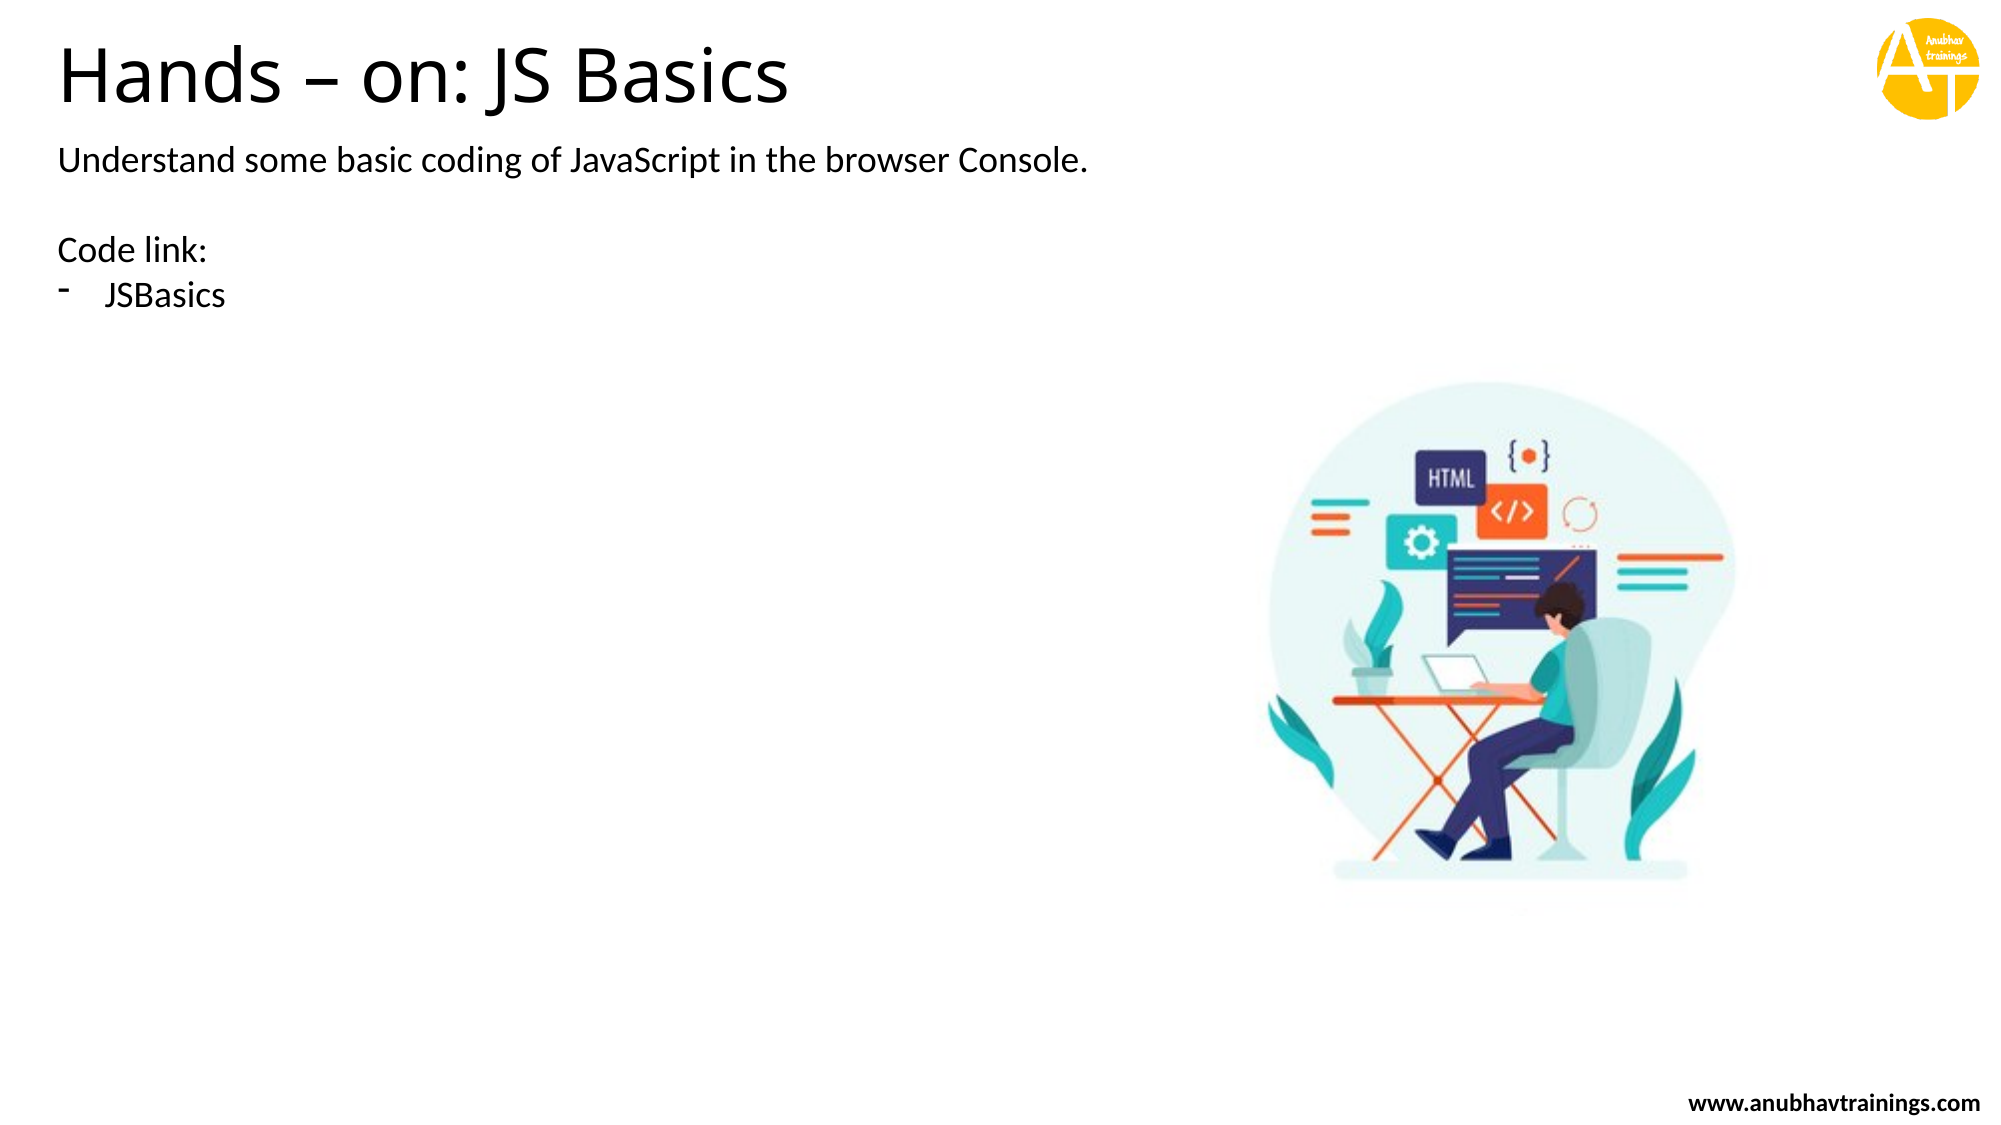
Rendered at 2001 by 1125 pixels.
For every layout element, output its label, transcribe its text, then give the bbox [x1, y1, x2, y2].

picture [1161, 300, 1835, 916]
text_box Hands – on: JS Basics [42, 30, 1866, 127]
footer www.anubhavtrainings.com [1669, 1089, 2000, 1114]
picture [1866, 11, 1985, 128]
text_box Understand some basic coding of JavaScript in the browser Console. Code link: JSBasics [42, 127, 1874, 323]
